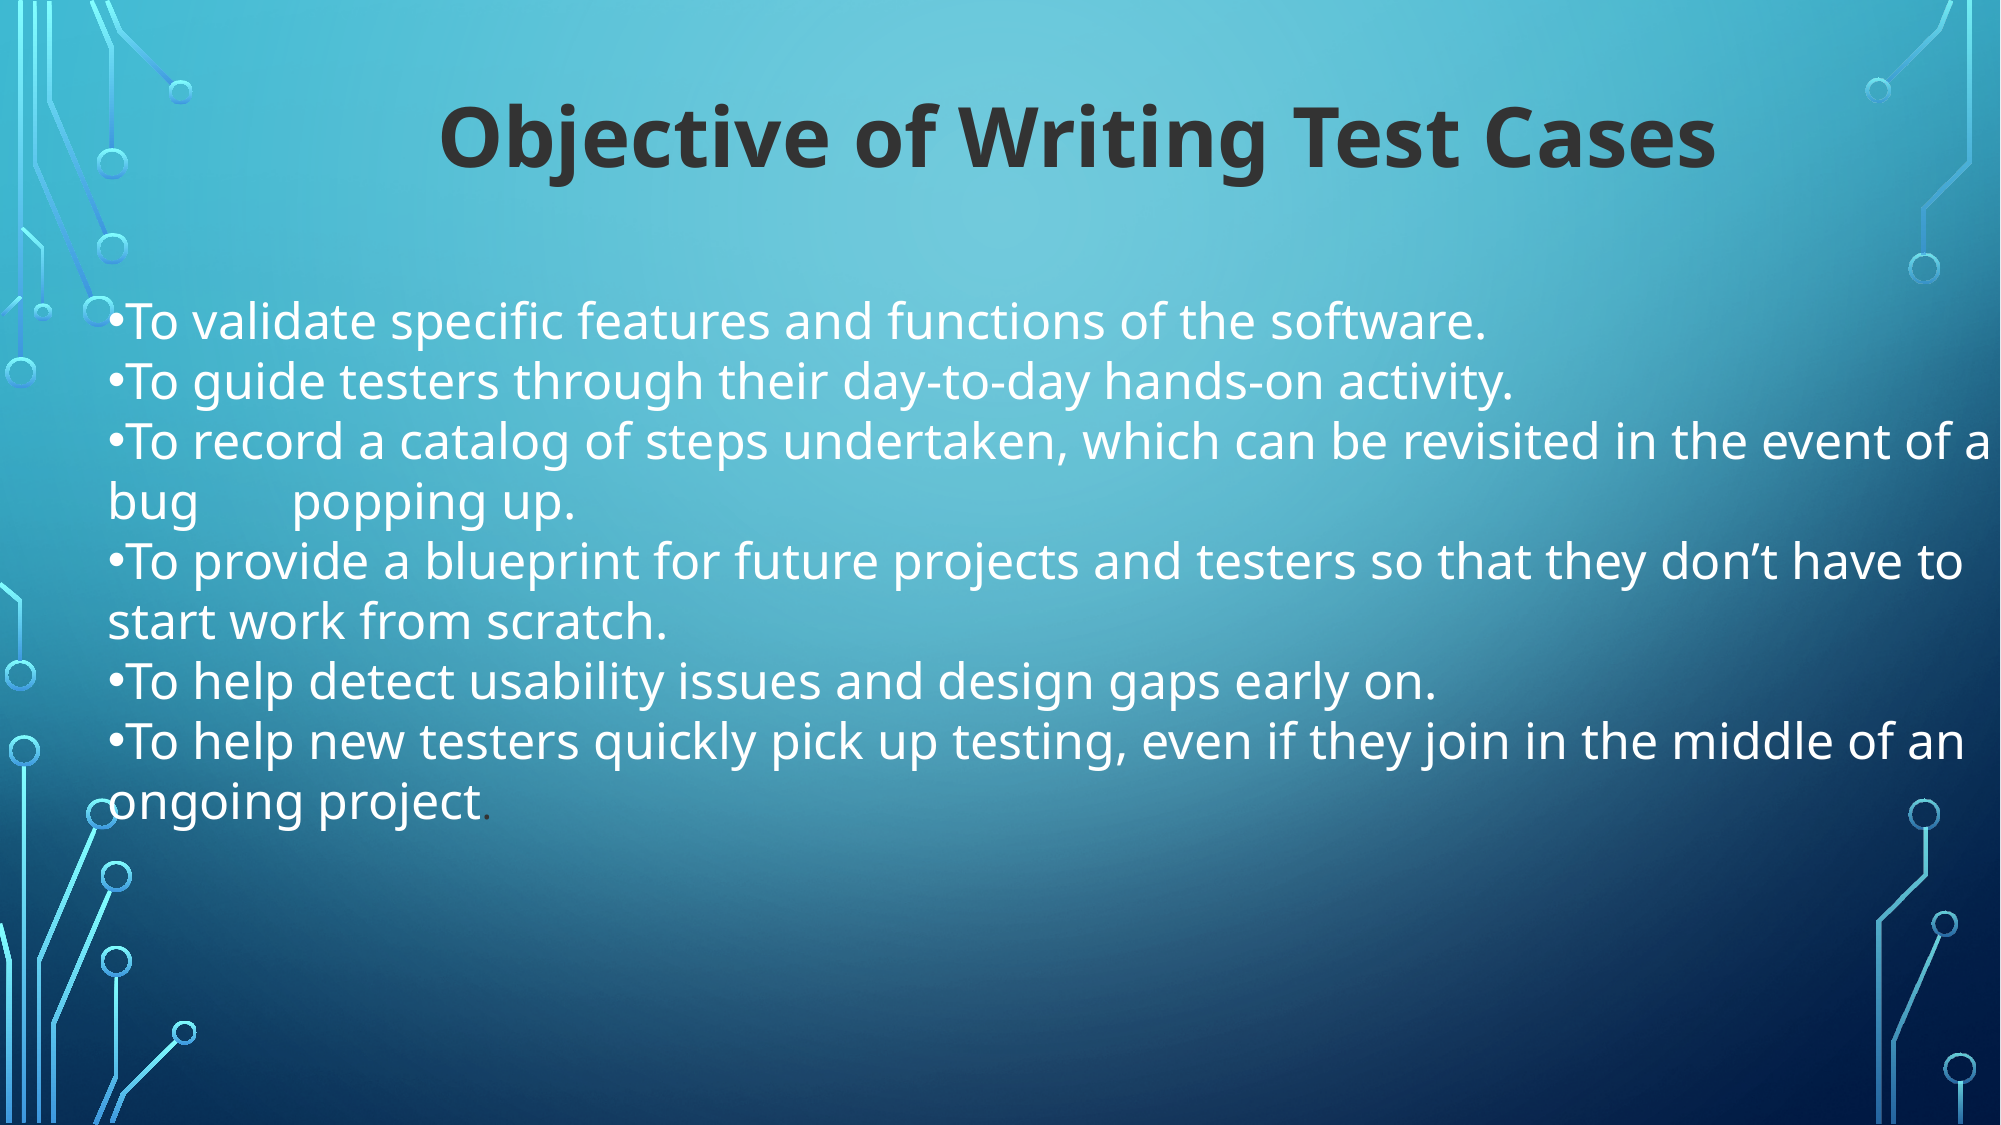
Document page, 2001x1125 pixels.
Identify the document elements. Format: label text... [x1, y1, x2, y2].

text_box To validate specific features and functions of the software. To guide testers through their day-to-day hands-on activity. To record a catalog of steps undertaken, which can be revisited in the event of a bug popping up. To provide a blueprint for future projects and testers so that they don’t have to start work from scratch. To help detect usability issues and design gaps early on. To help new testers quickly pick up testing, even if they join in the middle of an ongoing project. [93, 282, 2000, 837]
text_box Objective of Writing Test Cases [422, 77, 1955, 237]
